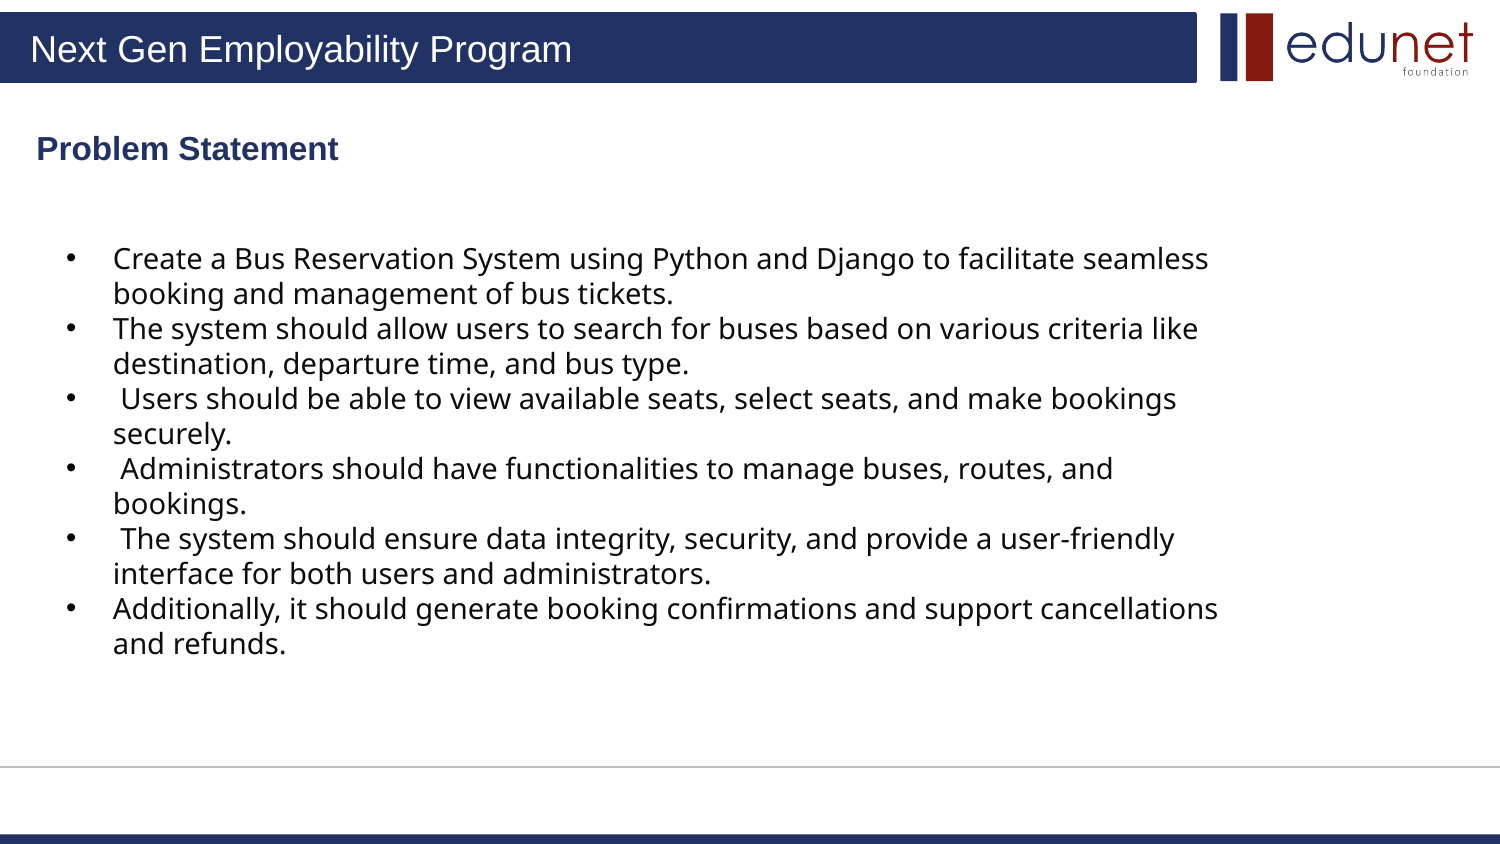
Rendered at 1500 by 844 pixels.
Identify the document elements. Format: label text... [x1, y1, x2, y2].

picture [1279, 14, 1482, 83]
title Problem Statement [21, 111, 504, 165]
text_box Create a Bus Reservation System using Python and Django to facilitate seamless booking and management of bus tickets. The system should allow users to search for buses based on various criteria like destination, departure time, and bus type. Users should be able to view available seats, select seats, and make bookings securely. Administrators should have functionalities to manage buses, routes, and bookings. The system should ensure data integrity, security, and provide a user-friendly interface for both users and administrators. Additionally, it should generate booking confirmations and support cancellations and refunds. [51, 232, 1243, 668]
